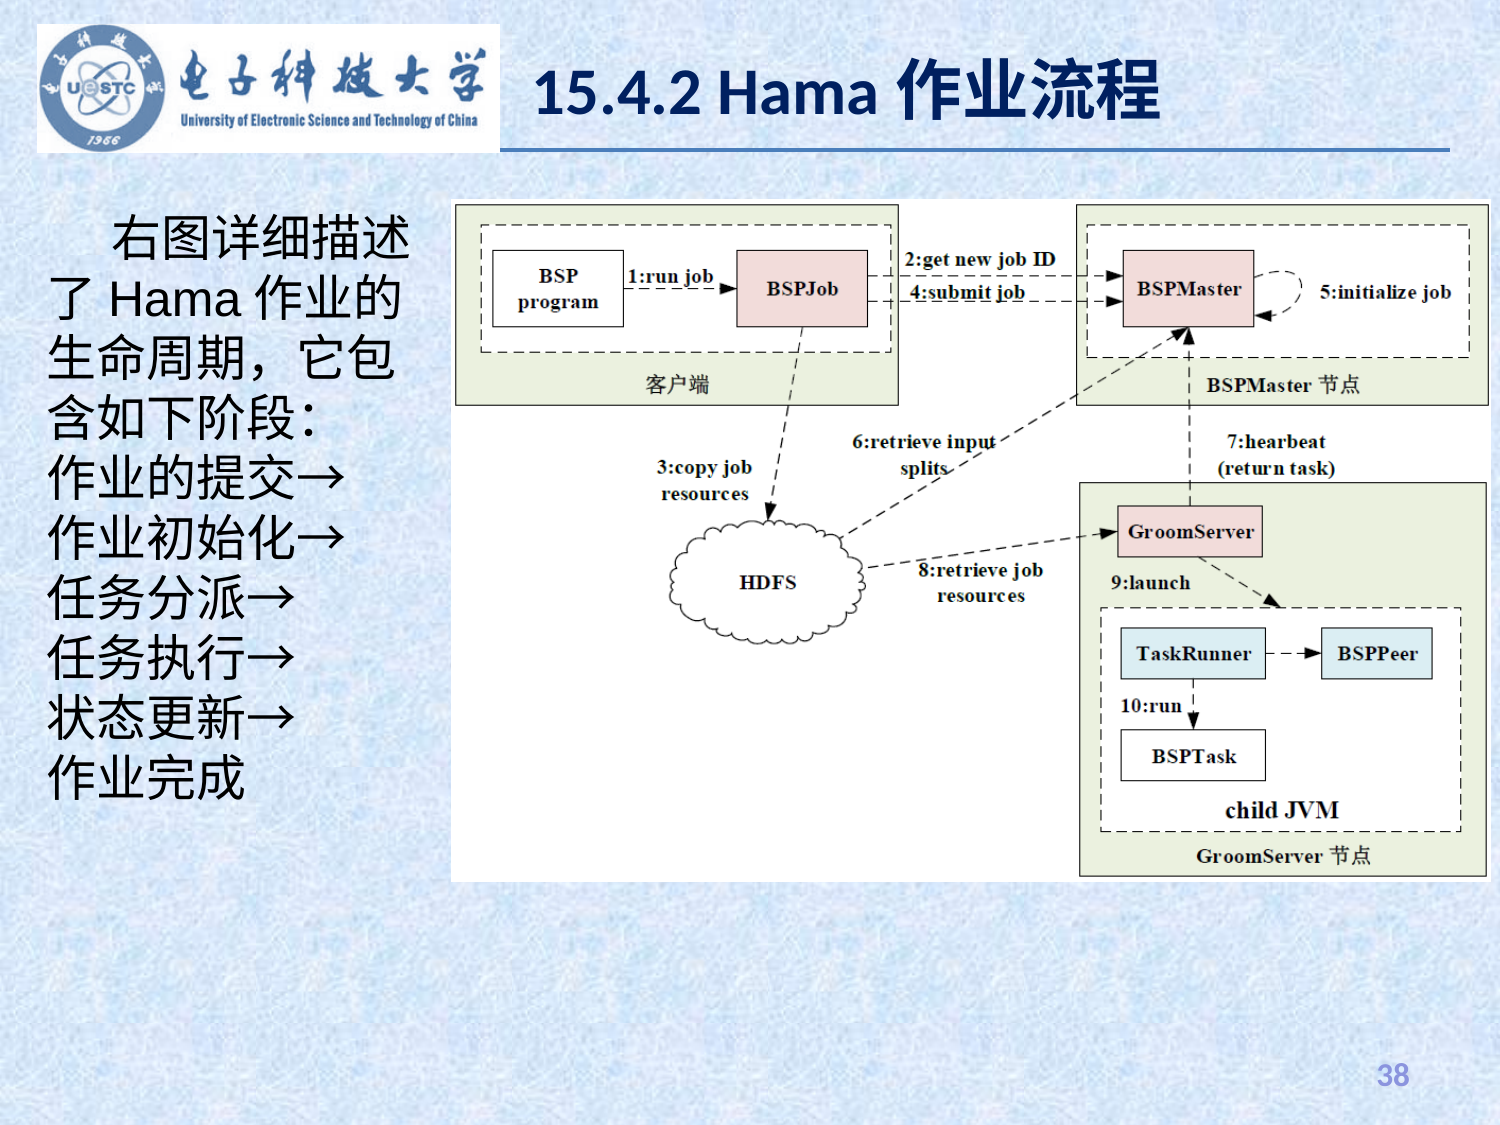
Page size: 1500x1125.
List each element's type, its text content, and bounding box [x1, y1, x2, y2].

slide_number 38 [1074, 1042, 1425, 1103]
picture [0, 0, 1500, 1125]
text_box 15.4.2 Hama作业流程 [517, 40, 1430, 136]
text_box 右图详细描述了Hama作业的生命周期，它包含如下阶段： 作业的提交→ 作业初始化→ 任务分派→ 任务执行→ 状态更新→ 作业完成 [31, 199, 449, 814]
